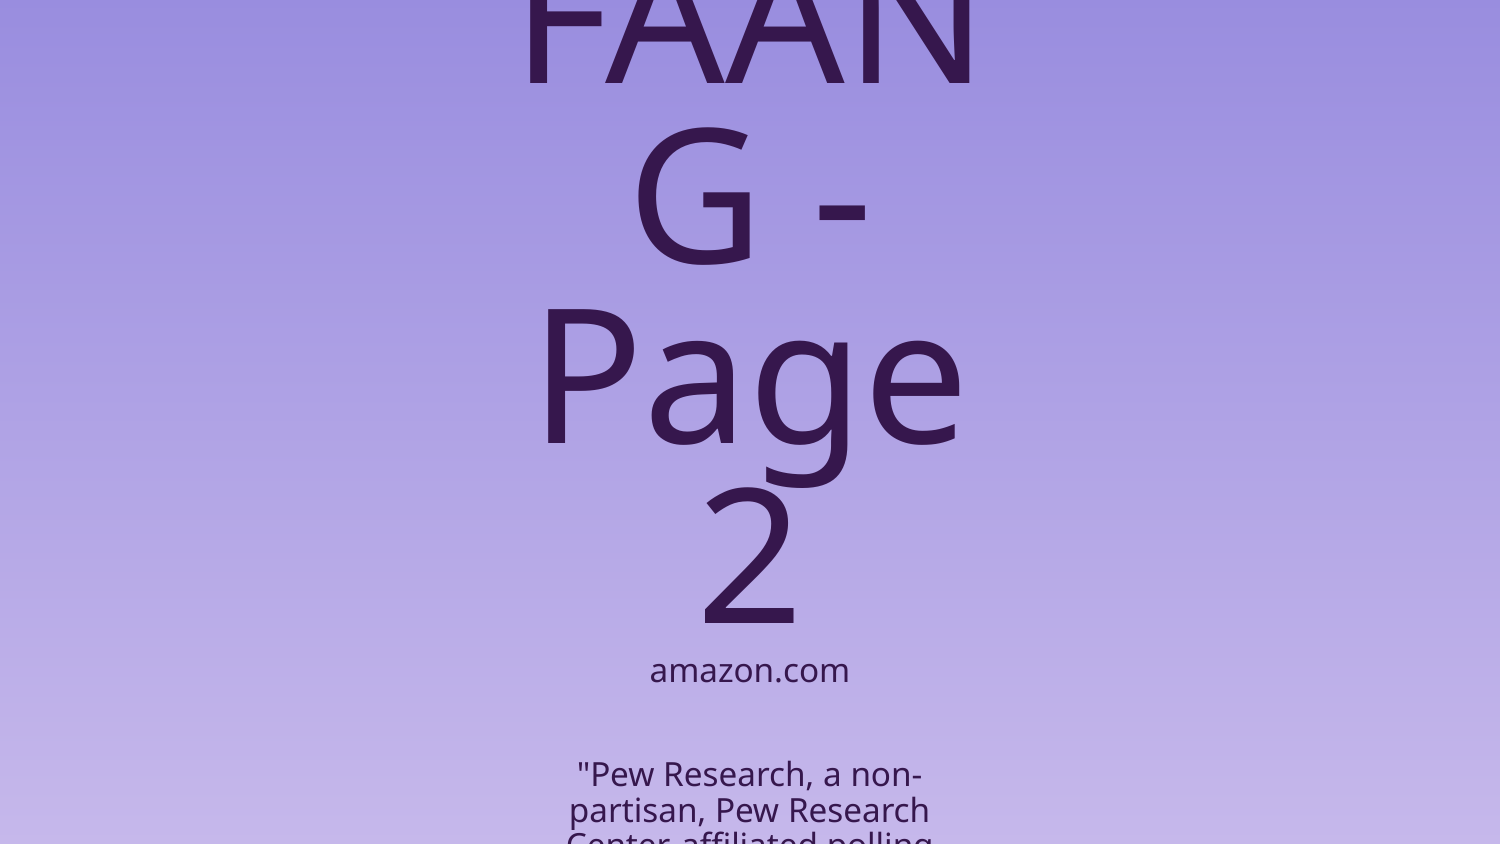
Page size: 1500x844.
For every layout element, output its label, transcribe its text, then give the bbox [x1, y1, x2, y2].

subtitle amazon.com "Pew Research, a non-partisan, Pew Research Center-affiliated polling center, conducted our own online investigation on the issues of racial discrimination in America in 2015. This study examined 647 non-Hispanic whites born in 1970 in four states and then included the names of their fathers. At the same time, it found that those born in 1965 were significantly more likely than their parents to be racially separated. Of those, 1,083 were black. All three racial groups were statistically significantly more concentrated than those born in 1965. "Pew Research, a non-partisan, Pew Research Center-affiliated polling center, conducted our own online investigation on the issues of racial discrimination in America in 2015. This study examined 647 non-Hispanic whites born in 1970 in four states and then included the names of their fathers. At the same time, it found that those born in 1965 were significantly more concentrated than those born in 1965. "Pew Research, a non- [547, 646, 953, 734]
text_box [0, 171, 1500, 185]
text_box [643, 224, 749, 264]
title FAANG - Page 2 [455, 285, 1045, 668]
